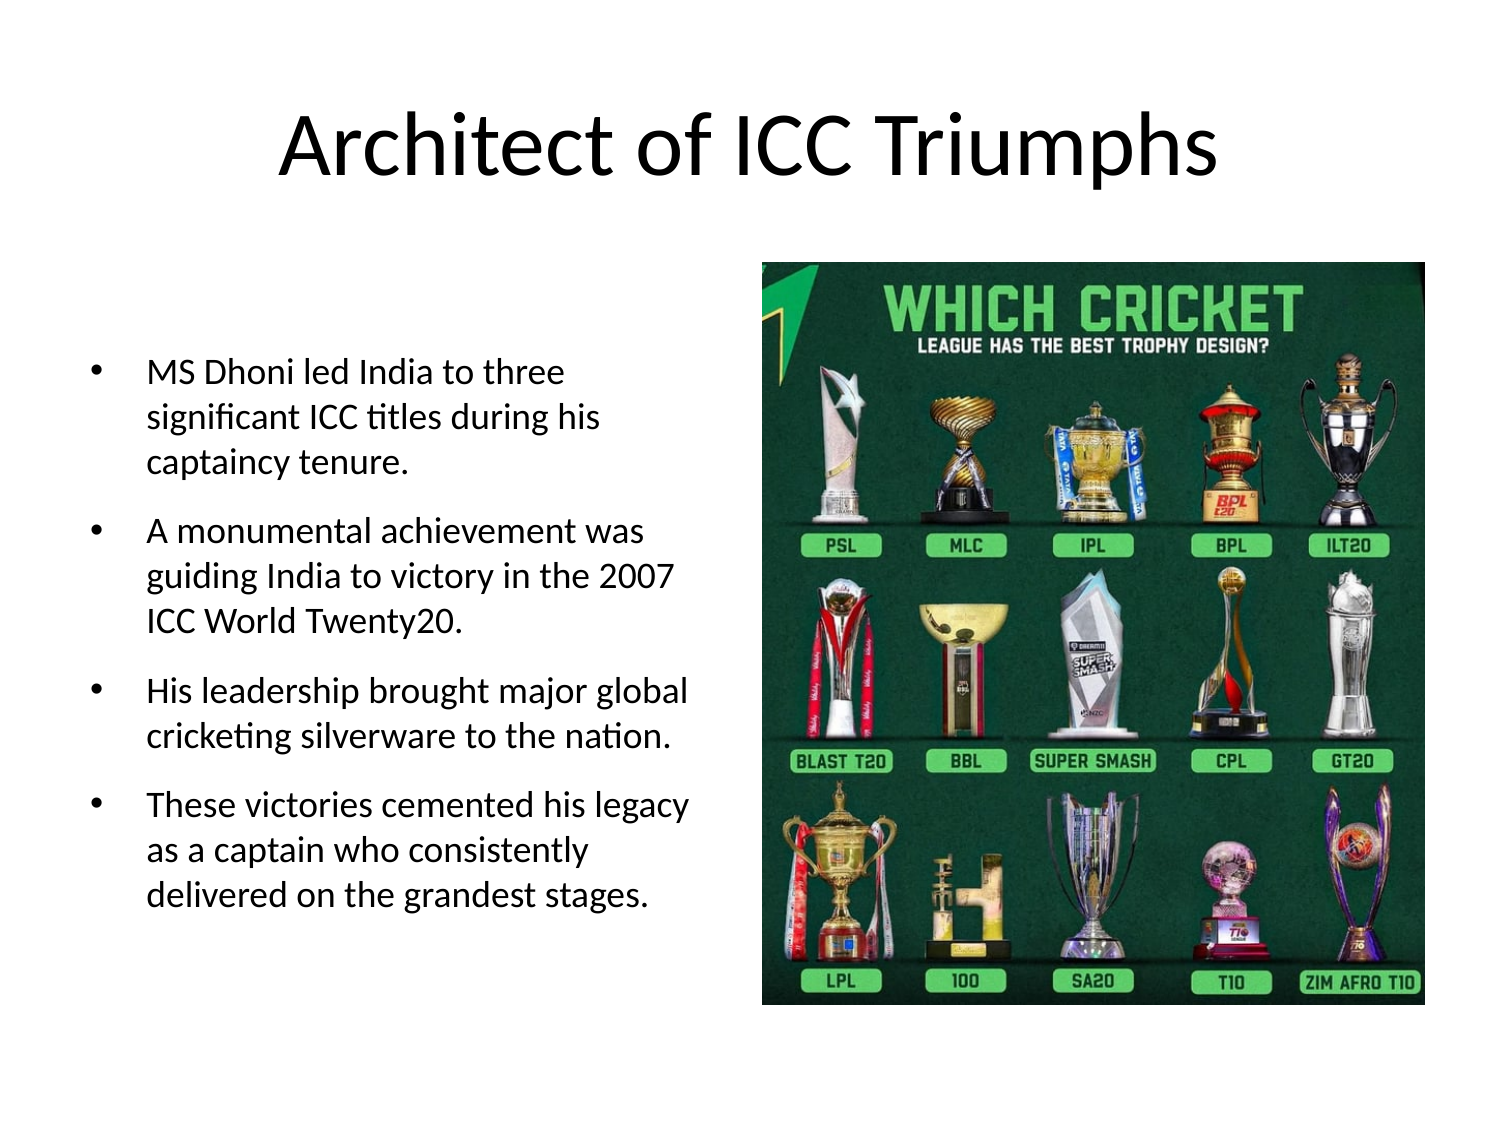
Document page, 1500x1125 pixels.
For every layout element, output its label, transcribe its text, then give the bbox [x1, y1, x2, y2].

title Architect of ICC Triumphs [75, 45, 1425, 233]
list MS Dhoni led India to three significant ICC titles during his captaincy tenure. A monumental achievement was guiding India to victory in the 2007 ICC World Twenty20. His leadership brought major global cricketing silverware to the nation. These victories cemented his legacy as a captain who consistently delivered on the grandest stages. [75, 262, 738, 1005]
picture [762, 262, 1426, 1006]
